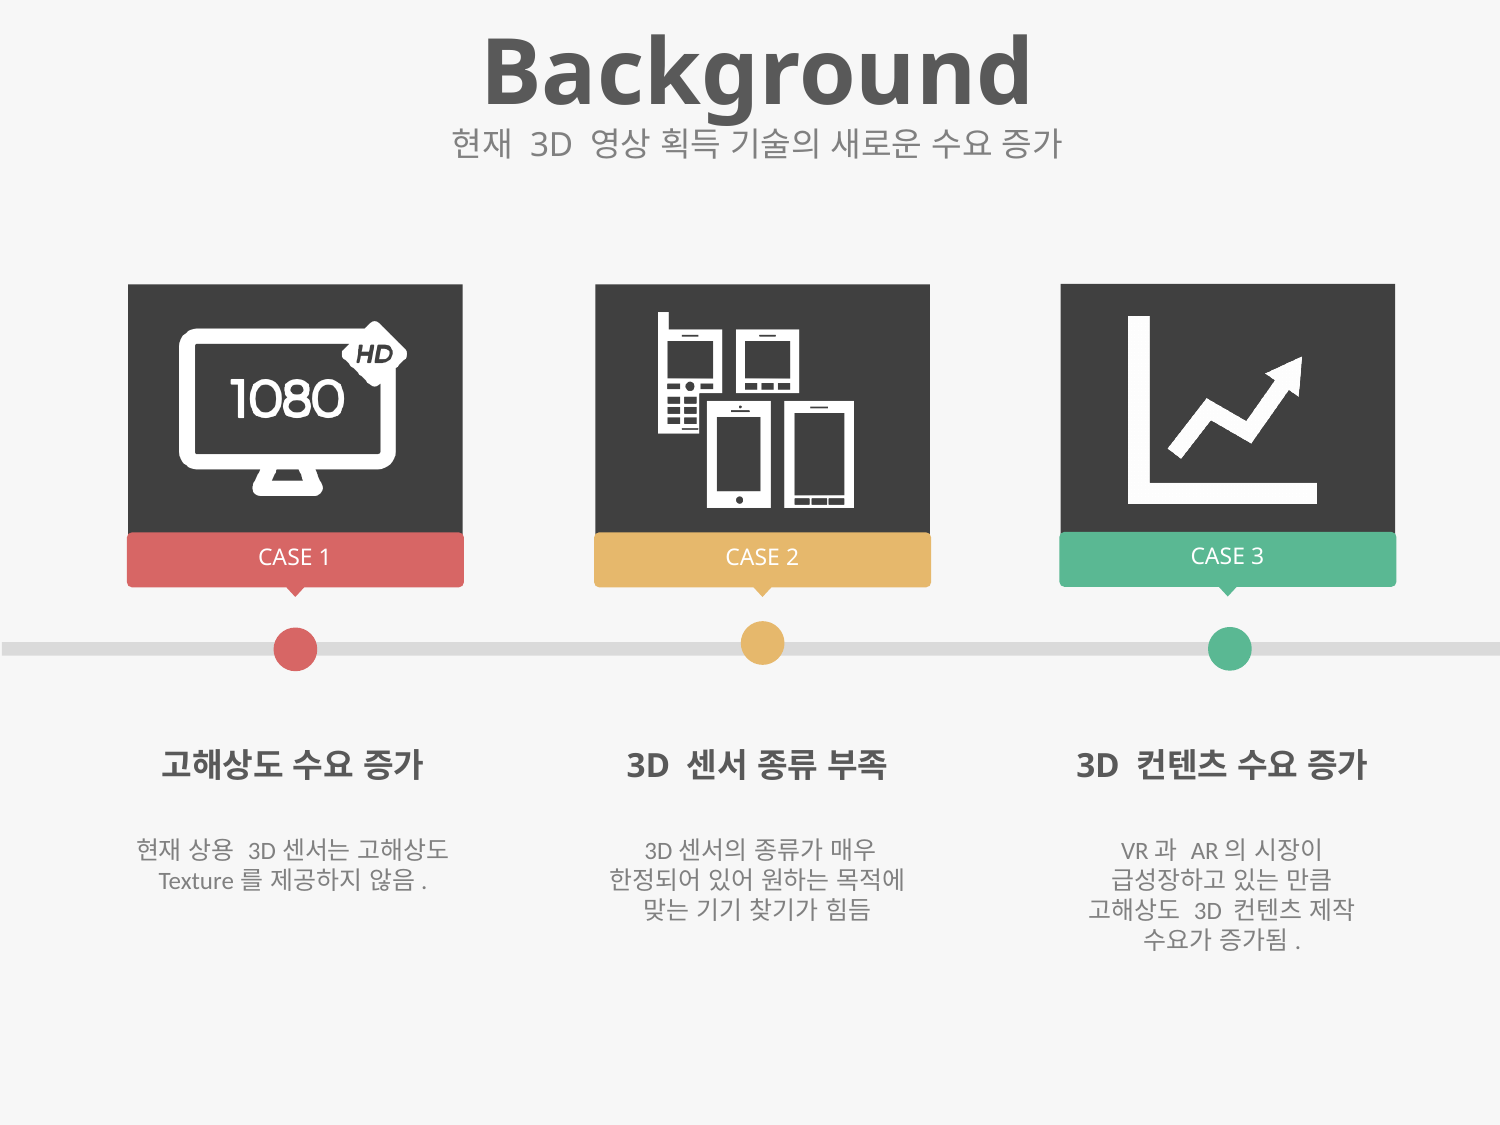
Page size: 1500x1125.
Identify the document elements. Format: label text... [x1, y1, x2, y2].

text_box 현재 3D 영상 획득 기술의 새로운 수요 증가 [82, 116, 1433, 171]
text_box Background [465, 5, 1050, 116]
picture [1128, 316, 1317, 504]
picture [179, 294, 407, 522]
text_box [119, 737, 467, 903]
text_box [1048, 737, 1396, 933]
picture [658, 312, 854, 508]
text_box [584, 737, 931, 933]
